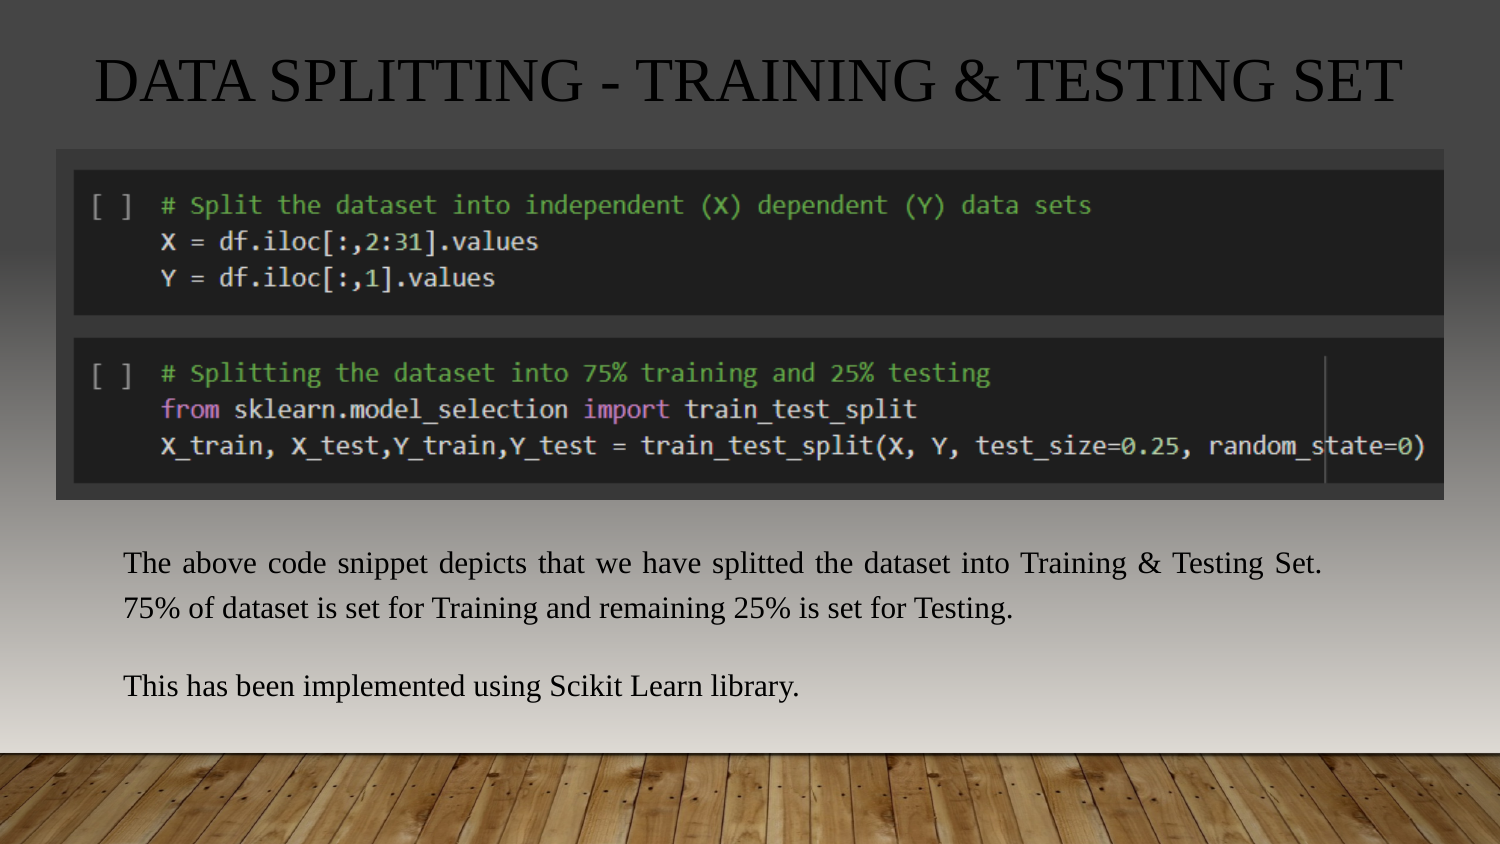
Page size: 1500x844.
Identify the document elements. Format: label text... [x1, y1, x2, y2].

picture [0, 753, 1500, 844]
title Data Splitting - Training & Testing Set [74, 32, 1426, 130]
picture [56, 149, 1444, 501]
list The above code snippet depicts that we have splitted the dataset into Training & Testing Set. 75% of dataset is set for Training and remaining 25% is set for Testing. This has been implemented using Scikit Learn library. [108, 519, 1340, 750]
